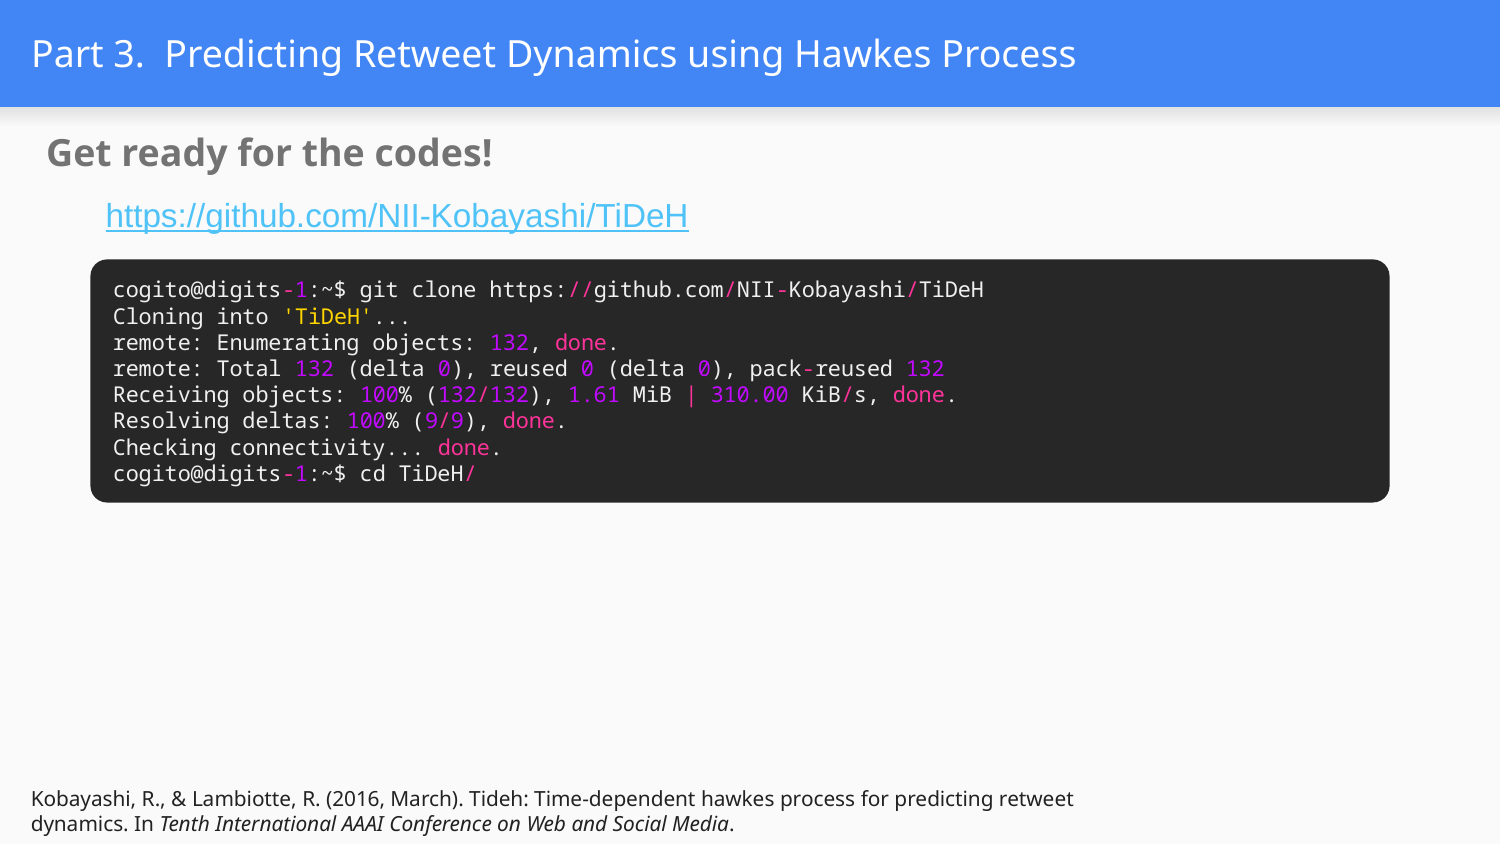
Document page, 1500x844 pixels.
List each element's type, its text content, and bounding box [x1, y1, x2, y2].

text_box https://github.com/NII-Kobayashi/TiDeH [67, 187, 964, 242]
text_box Kobayashi, R., & Lambiotte, R. (2016, March). Tideh: Time-dependent hawkes process for predicting retweet dynamics. In Tenth International AAAI Conference on Web and Social Media. [16, 778, 1157, 843]
text_box cogito@digits-1:~$ git clone https://github.com/NII-Kobayashi/TiDeH Cloning into 'TiDeH'... remote: Enumerating objects: 132, done. remote: Total 132 (delta 0), reused 0 (delta 0), pack-reused 132 Receiving objects: 100% (132/132), 1.61 MiB | 310.00 KiB/s, done. Resolving deltas: 100% (9/9), done. Checking connectivity... done. cogito@digits-1:~$ cd TiDeH/ [90, 259, 1390, 503]
text_box Get ready for the codes! [31, 106, 1423, 177]
title Part 3. Predicting Retweet Dynamics using Hawkes Process [16, 2, 1464, 102]
